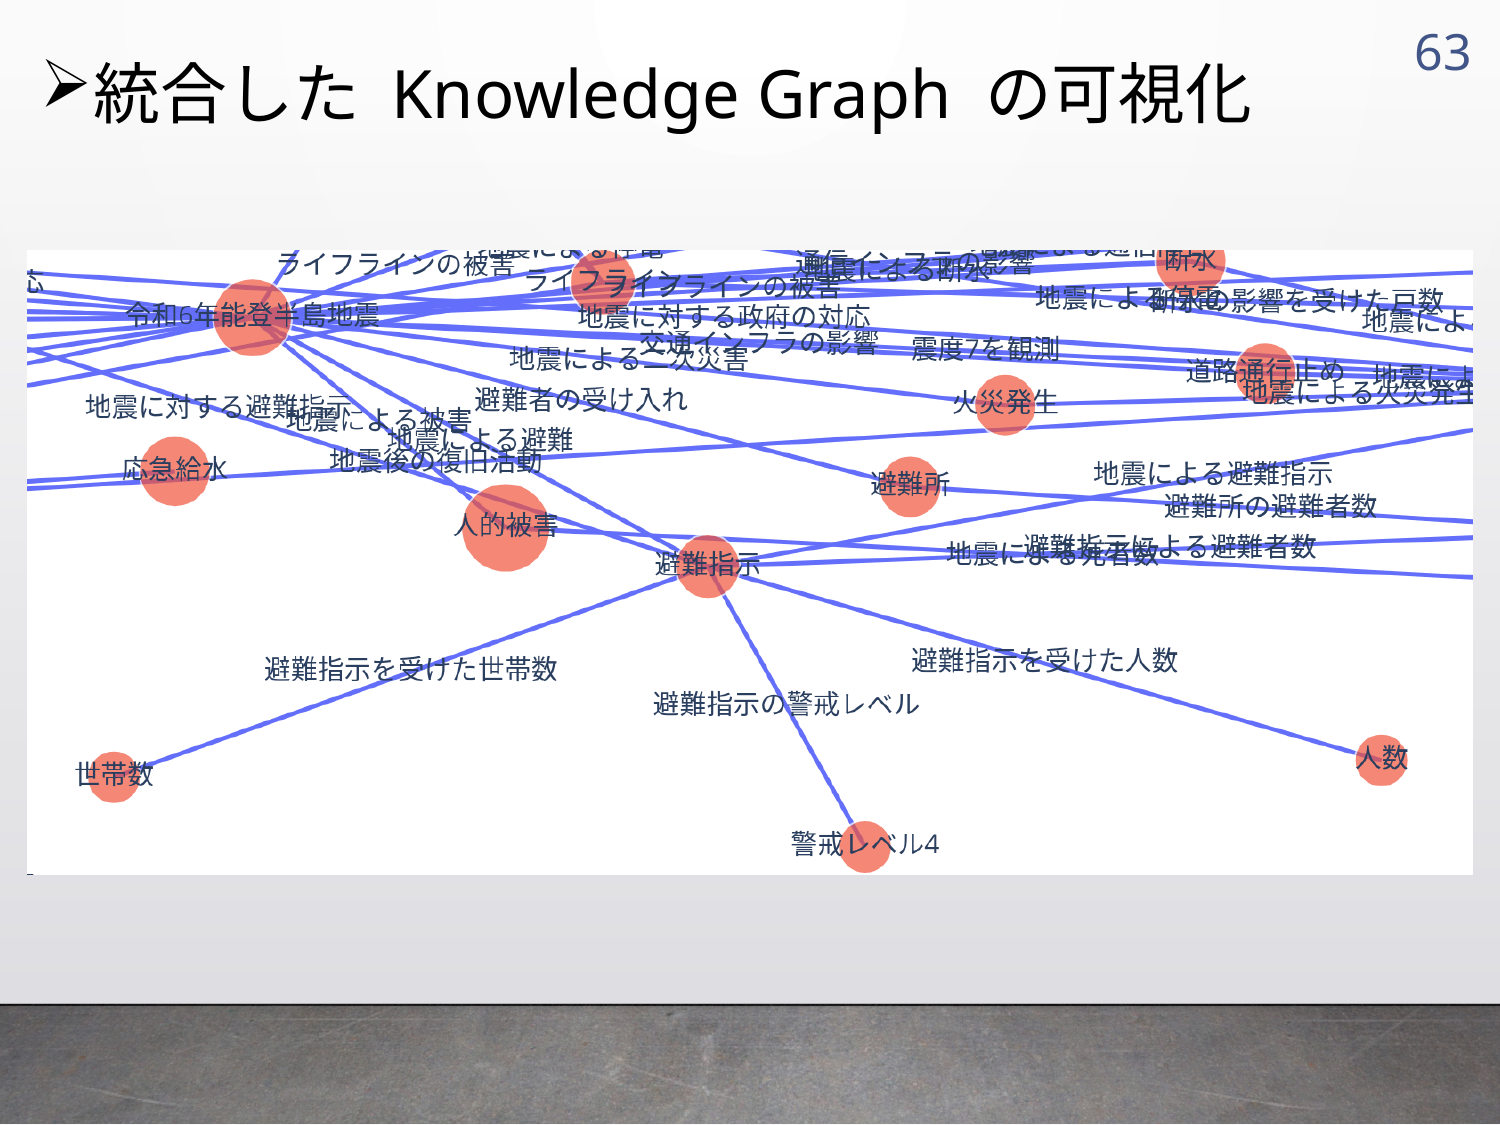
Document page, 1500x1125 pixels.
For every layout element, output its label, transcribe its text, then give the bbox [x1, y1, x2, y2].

picture [0, 1004, 1500, 1124]
slide_number 62 [1378, 12, 1487, 76]
picture [27, 249, 1473, 876]
text_box 統合した Knowledge Graph の可視化 [25, 44, 1433, 139]
